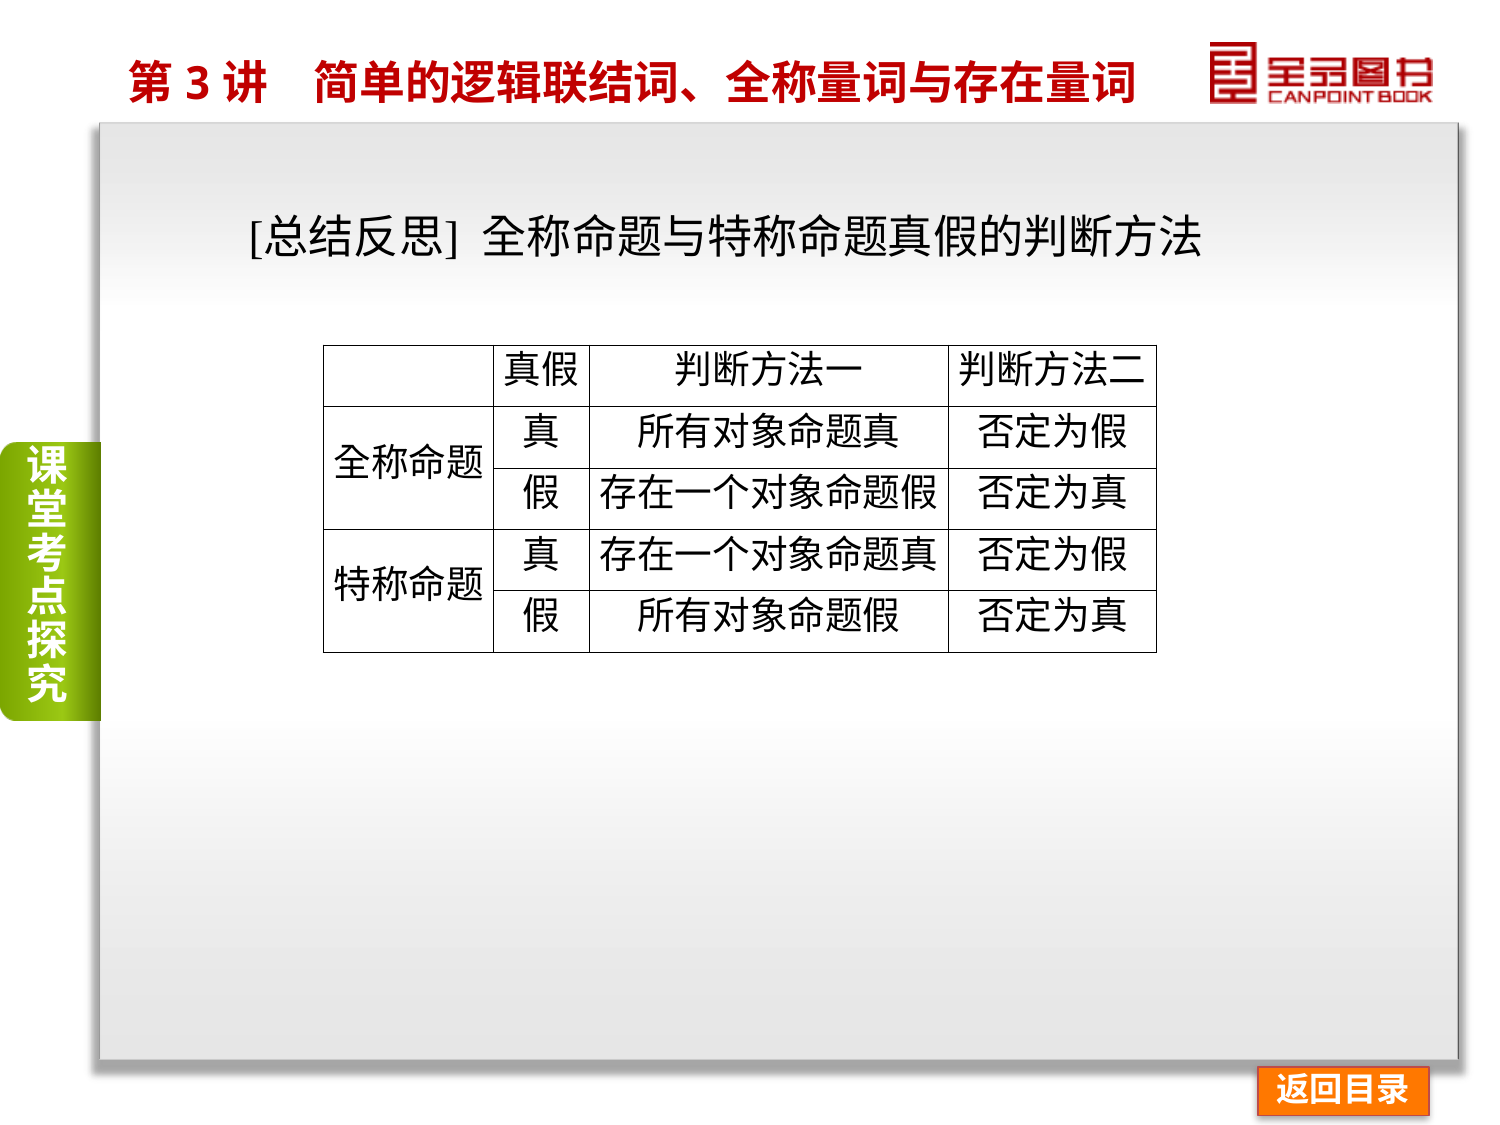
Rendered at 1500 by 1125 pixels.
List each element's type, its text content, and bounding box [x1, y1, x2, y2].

picture [79, 115, 1477, 1087]
picture [1211, 42, 1433, 104]
text_box 返回目录 [1257, 1066, 1430, 1116]
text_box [147, 207, 1331, 1031]
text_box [0, 437, 101, 722]
text_box 第3讲 简单的逻辑联结词、全称量词与存在量词 [112, 42, 1211, 121]
